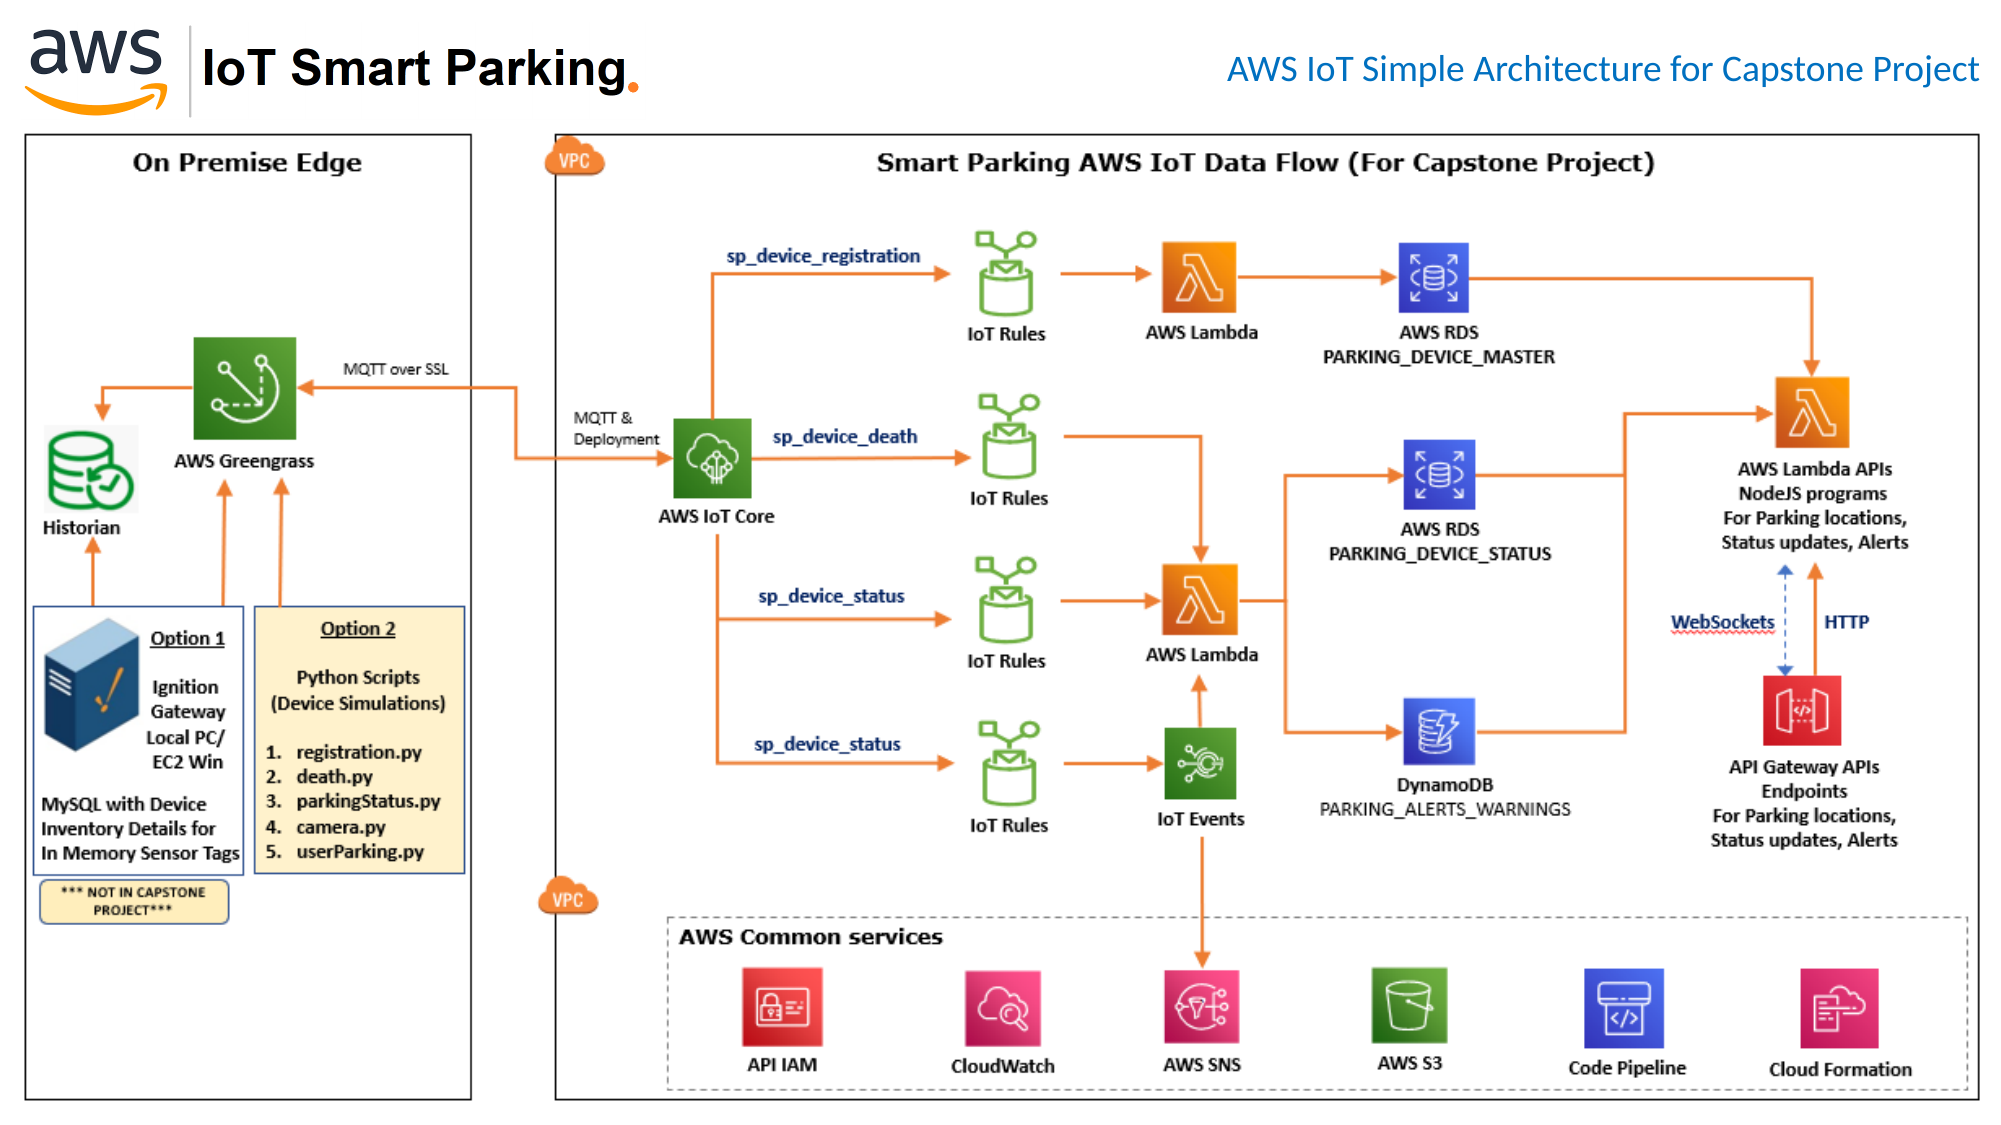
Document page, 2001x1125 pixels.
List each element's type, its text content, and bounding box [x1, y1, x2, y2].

picture [21, 22, 646, 120]
text_box AWS IoT Simple Architecture for Capstone Project [1212, 36, 1996, 97]
picture [19, 126, 1988, 1104]
